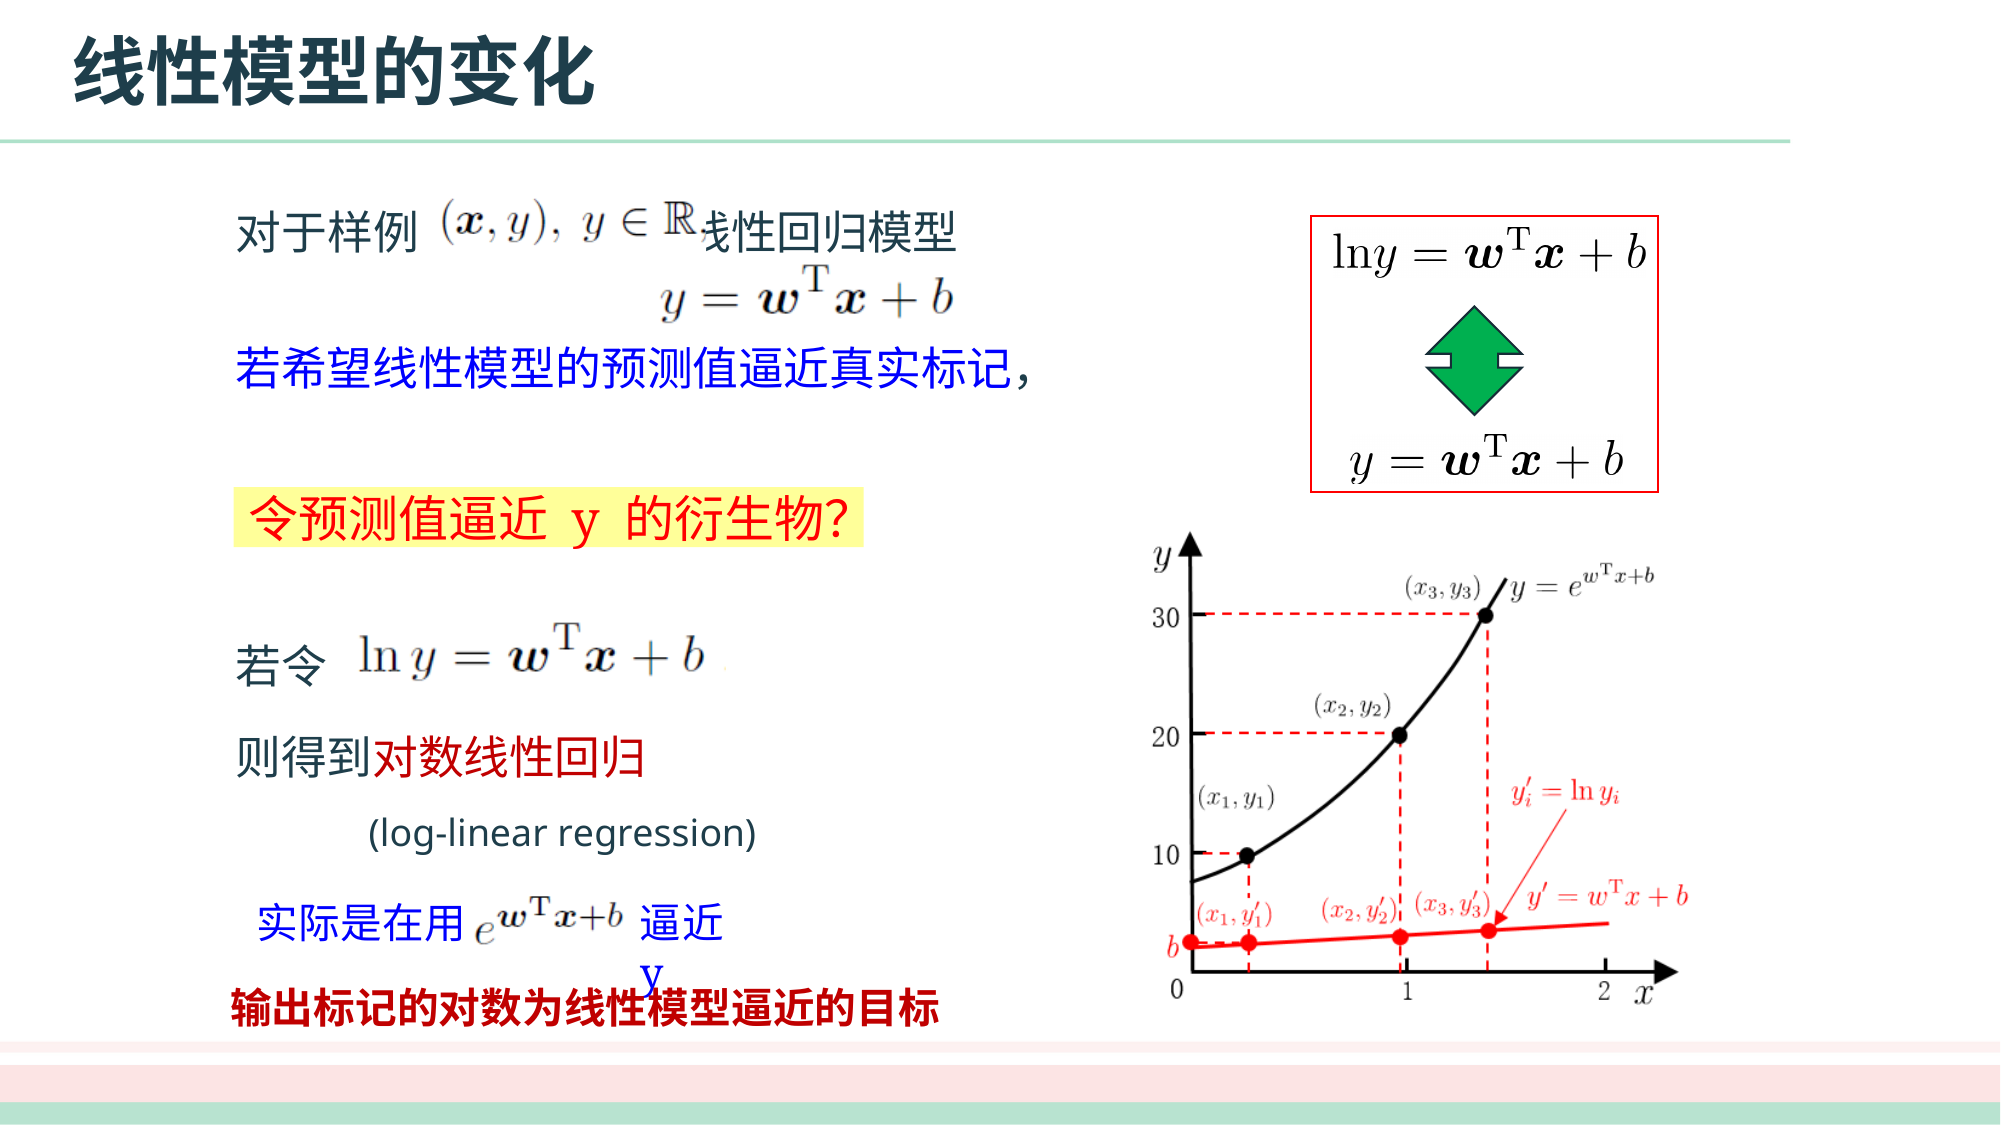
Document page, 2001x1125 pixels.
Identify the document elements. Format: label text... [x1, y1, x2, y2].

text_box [1311, 215, 1659, 493]
text_box [633, 259, 975, 339]
text_box 若令 则得到对数线性回归 (log-linear regression) [233, 601, 915, 854]
text_box [1135, 517, 1702, 1026]
picture [0, 0, 2001, 1125]
text_box 逼近 y [638, 897, 764, 974]
text_box 输出标记的对数为线性模型逼近的目标 [215, 974, 955, 1039]
text_box [468, 882, 634, 962]
text_box 令预测值逼近 y 的衍生物？ [233, 487, 864, 548]
text_box 实际是在用 [254, 897, 468, 948]
text_box 对于样例 则得到线性回归模型 [233, 176, 1276, 259]
text_box 若希望线性模型的预测值逼近真实标记， [233, 339, 1178, 395]
text_box [434, 178, 707, 255]
title 线性模型的变化 [56, 11, 1782, 140]
